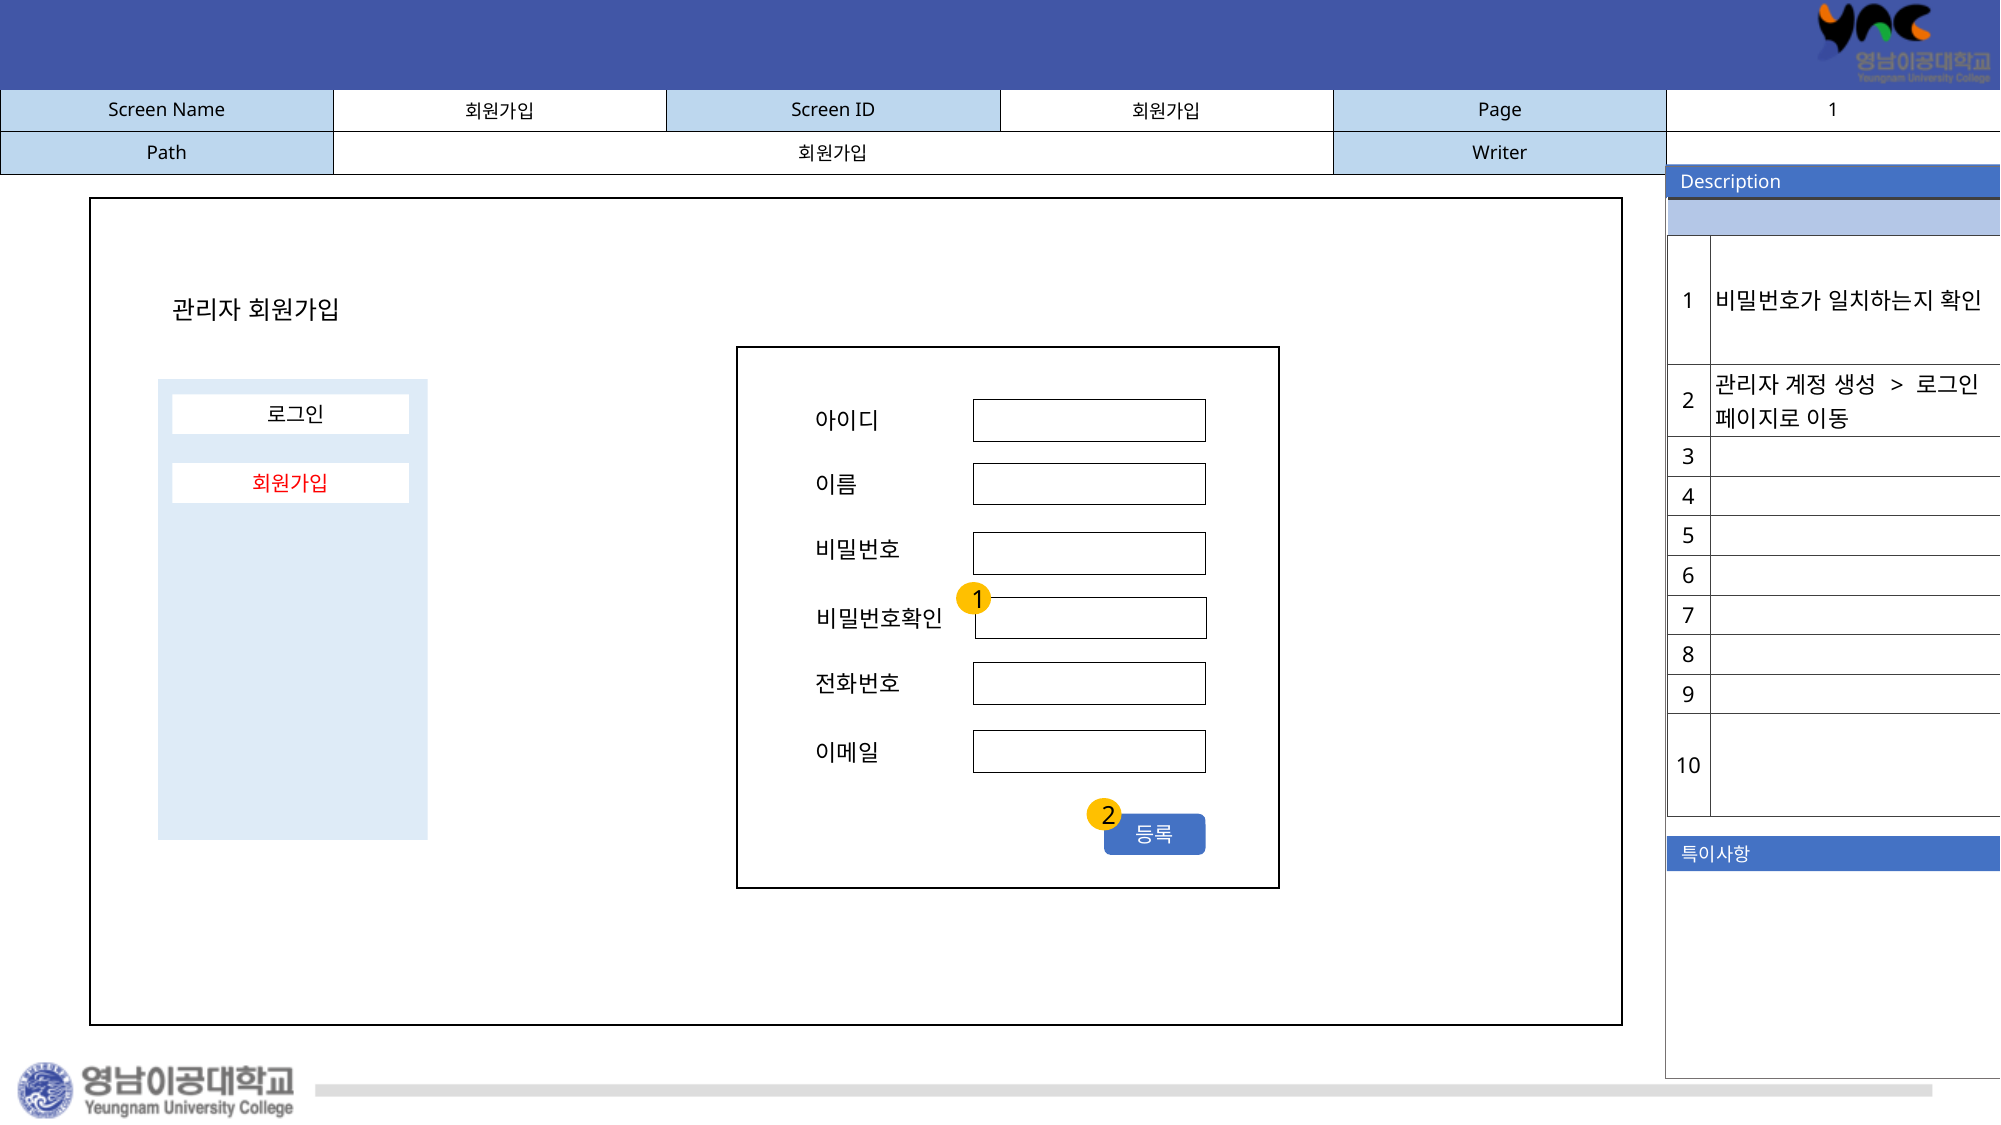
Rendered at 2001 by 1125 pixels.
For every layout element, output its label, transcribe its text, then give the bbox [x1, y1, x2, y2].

table_header 회원가입 [1001, 90, 1333, 131]
table_header 회원가입 [334, 90, 666, 131]
text_box [89, 197, 1623, 1026]
table_cell [1667, 132, 2000, 163]
text_box 전화번호 [800, 662, 1279, 705]
table_header 1 [1667, 90, 2000, 131]
text_box 2 [1085, 796, 1123, 832]
text_box 회원가입 [172, 463, 409, 503]
text_box [1666, 165, 2000, 1058]
text_box 이메일 [800, 730, 1279, 773]
text_box 1 [955, 581, 993, 616]
text_box 아이디 [800, 399, 1279, 442]
text_box 비밀번호확인 [802, 596, 1280, 640]
table_header Screen ID [667, 90, 1000, 131]
table_cell Path [1, 132, 333, 174]
table_header Screen Name [1, 90, 333, 131]
picture [1, 1058, 2000, 1125]
table_cell 회원가입 [334, 132, 1333, 174]
picture [0, 0, 2000, 90]
table_header Page [1334, 90, 1666, 131]
table_cell Writer [1334, 132, 1666, 174]
